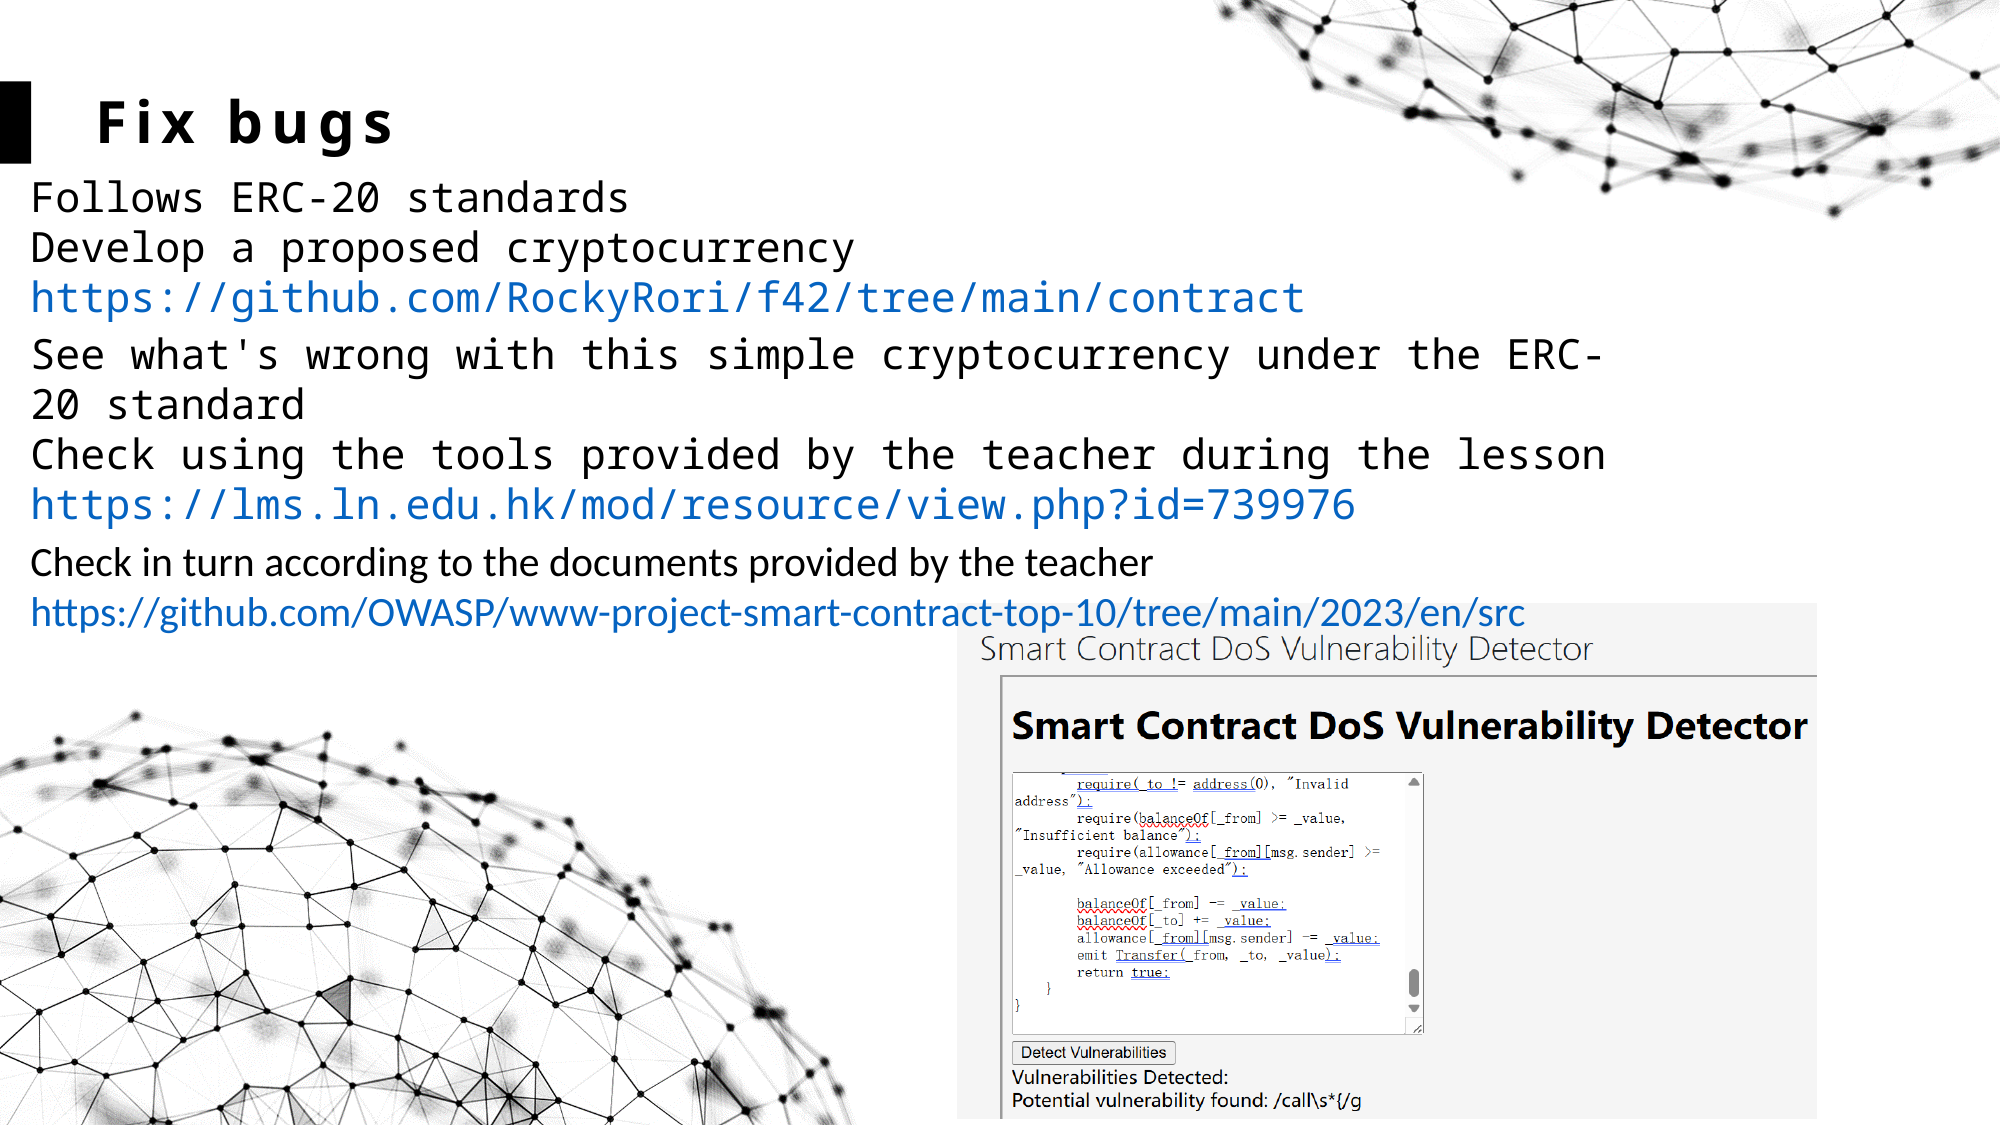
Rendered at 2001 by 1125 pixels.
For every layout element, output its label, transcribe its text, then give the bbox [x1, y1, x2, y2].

text_box Follows ERC-20 standards Develop a proposed cryptocurrency https://github.com/RockyRori/f42/tree/main/contract See what's wrong with this simple cryptocurrency under the ERC-20 standard Check using the tools provided by the teacher during the lesson https://lms.ln.edu.hk/mod/resource/view.php?id=739976 Check in turn according to the documents provided by the teacher https://github.com/OWASP/www-project-smart-contract-top-10/tree/main/2023/en/src [15, 163, 1640, 693]
picture [957, 603, 1817, 1119]
picture [0, 707, 858, 1125]
text_box Fix bugs [80, 77, 590, 163]
text_box [0, 80, 32, 165]
picture [1196, 0, 2000, 223]
